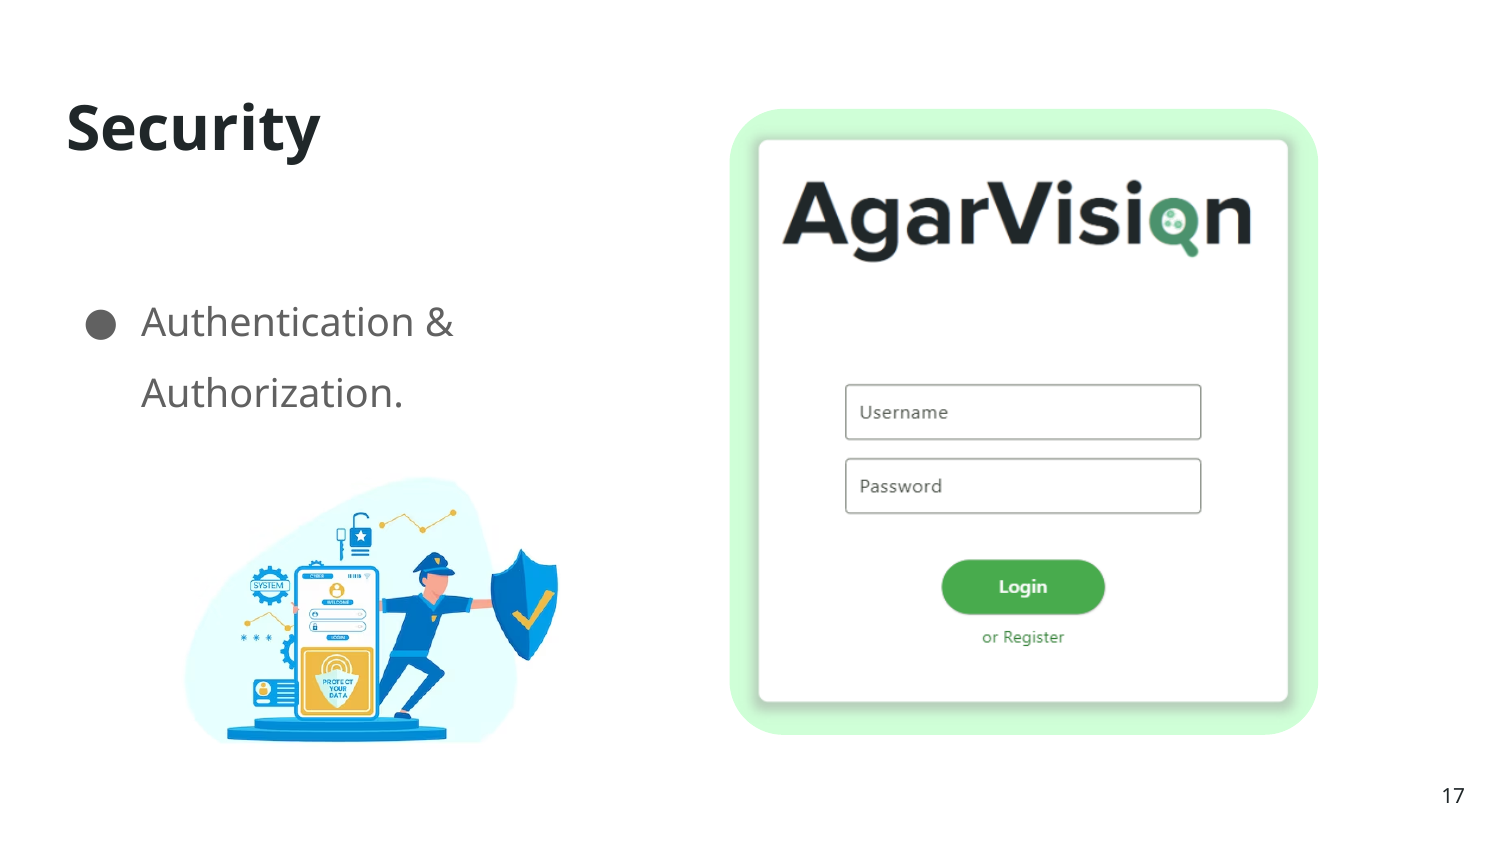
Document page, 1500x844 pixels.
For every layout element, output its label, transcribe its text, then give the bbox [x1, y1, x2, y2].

slide_number 17 [1389, 764, 1480, 830]
picture [117, 447, 625, 787]
text_box Security [51, 53, 512, 178]
text_box Authentication & Authorization. [51, 257, 598, 456]
picture [729, 108, 1319, 736]
